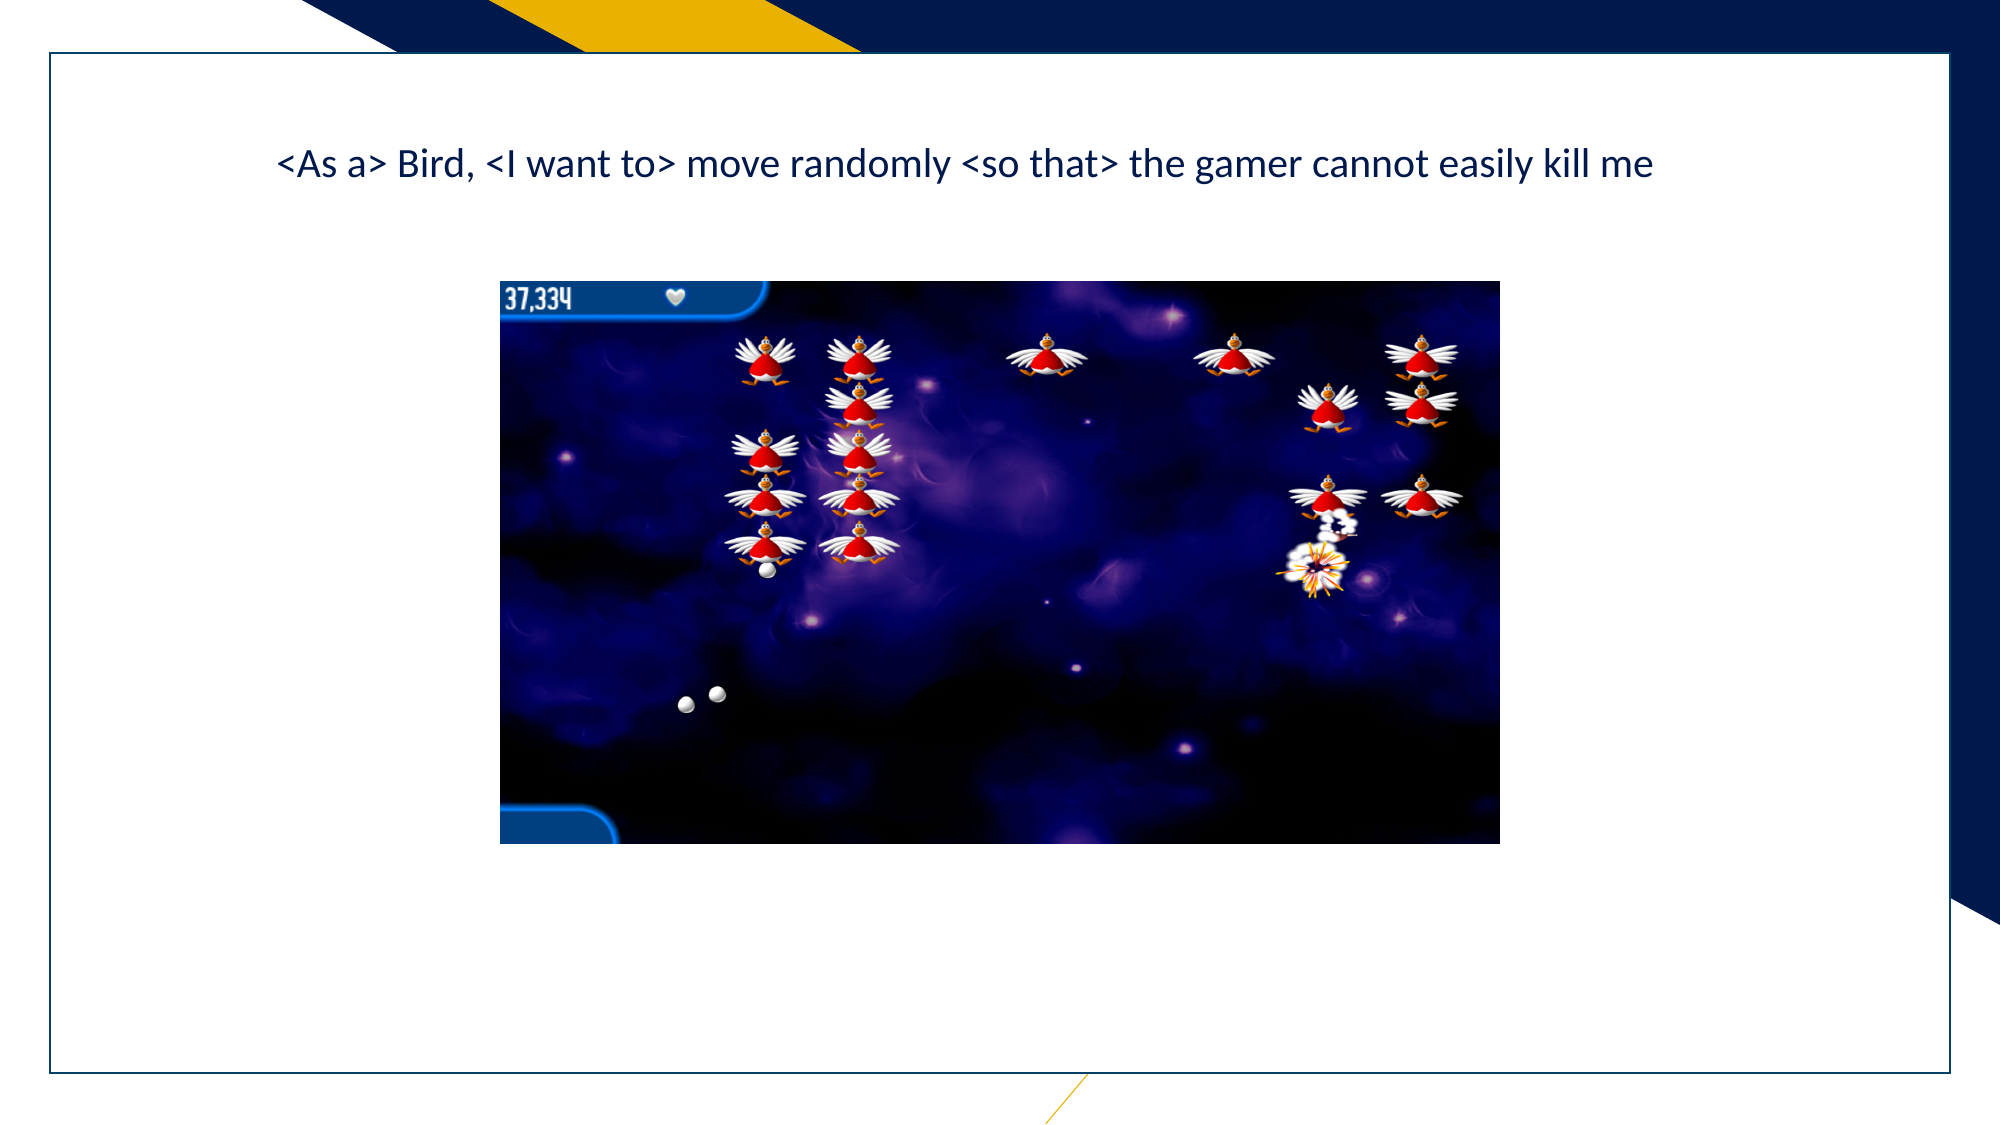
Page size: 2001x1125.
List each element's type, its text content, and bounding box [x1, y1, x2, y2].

text_box v [49, 52, 1951, 1074]
picture [499, 281, 1500, 844]
title <As a> Bird, <I want to> move randomly <so that> the gamer cannot easily kill me [261, 131, 1739, 187]
